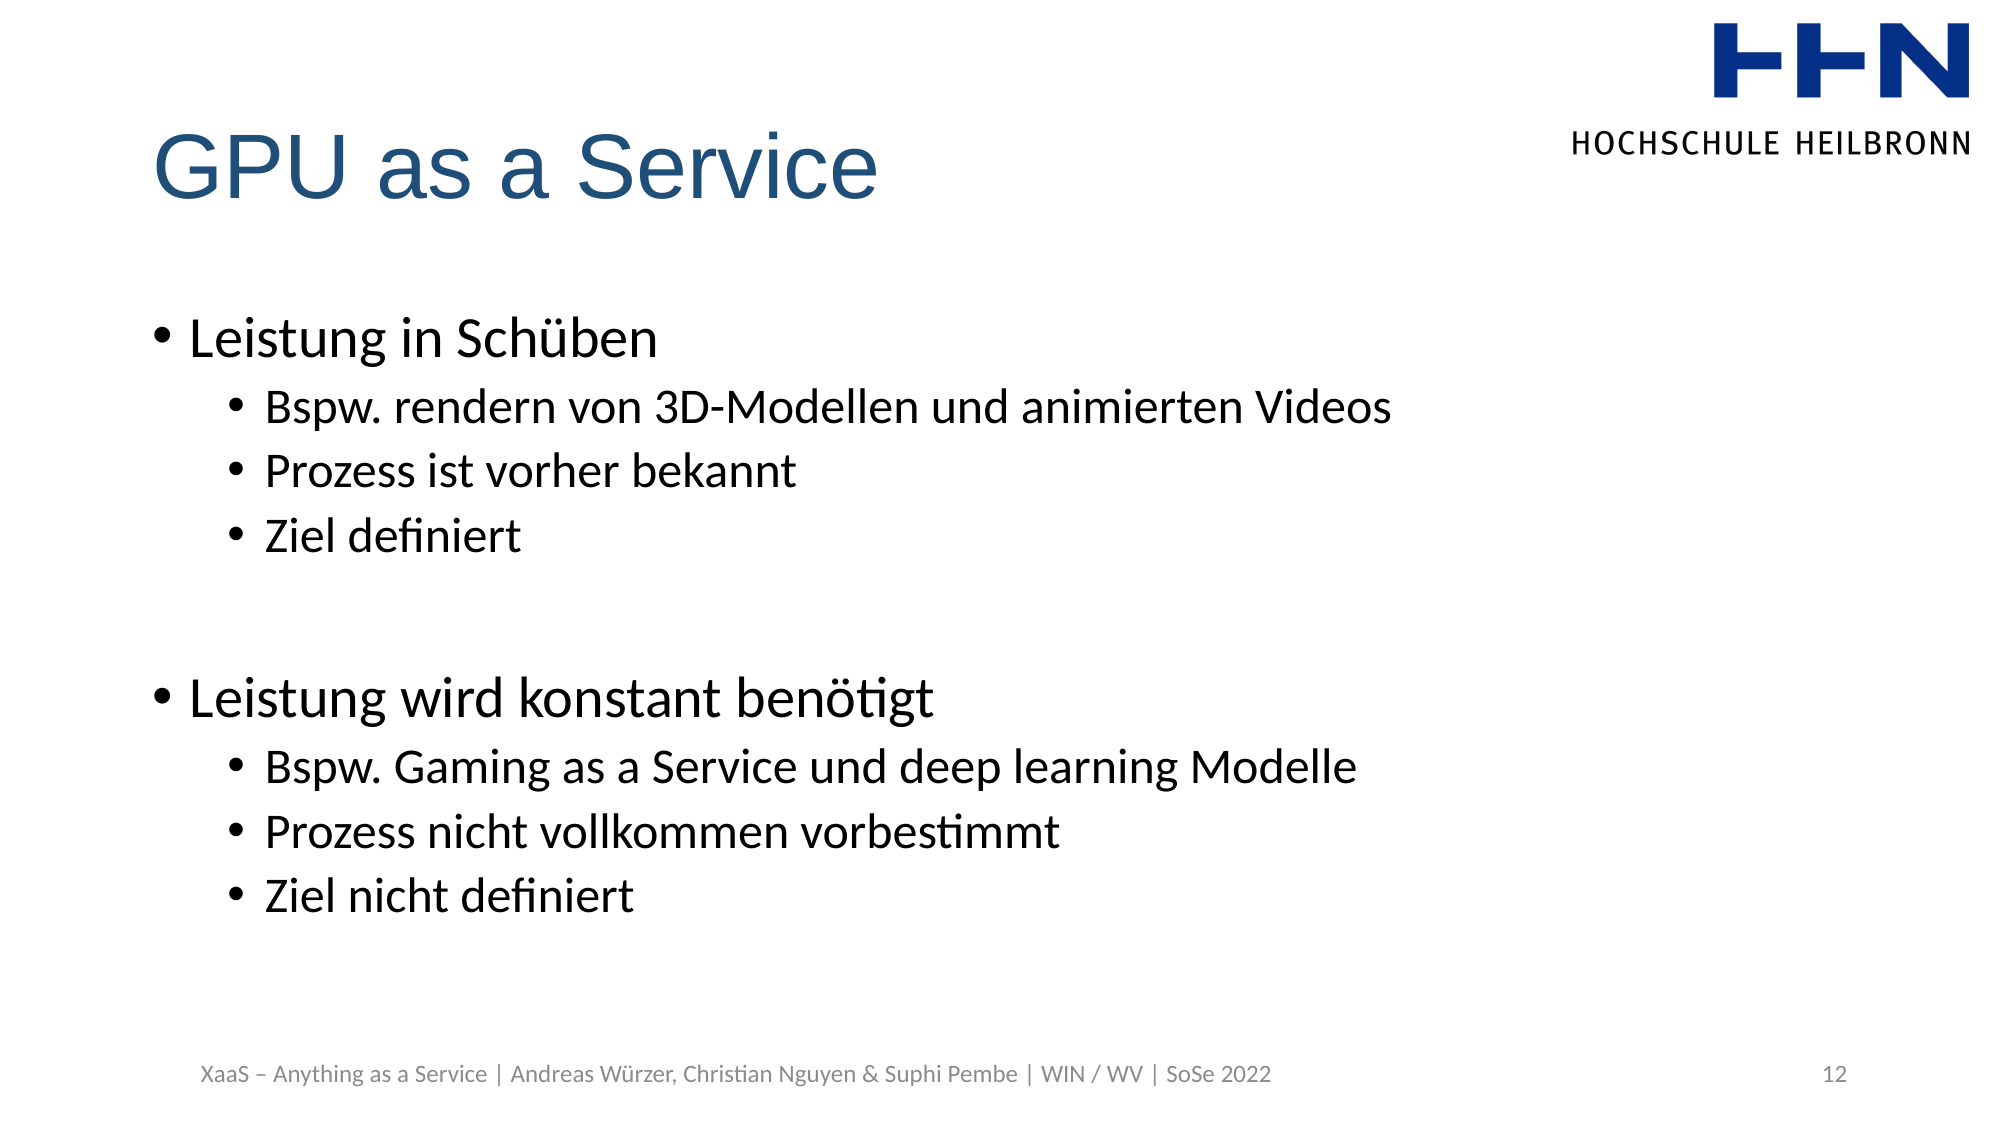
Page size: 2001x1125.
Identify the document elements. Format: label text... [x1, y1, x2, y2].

picture [1572, 22, 1970, 156]
title GPU as a Service [137, 59, 1863, 278]
footer XaaS – Anything as a Service | Andreas Würzer, Christian Nguyen & Suphi Pembe | WIN / WV | SoSe 2022 [137, 1042, 1338, 1103]
list Leistung in Schüben Bspw. rendern von 3D-Modellen und animierten Videos Prozess ist vorher bekannt Ziel definiert Leistung wird konstant benötigt Bspw. Gaming as a Service und deep learning Modelle Prozess nicht vollkommen vorbestimmt Ziel nicht definiert [137, 299, 1863, 1014]
slide_number 12 [1412, 1042, 1863, 1103]
